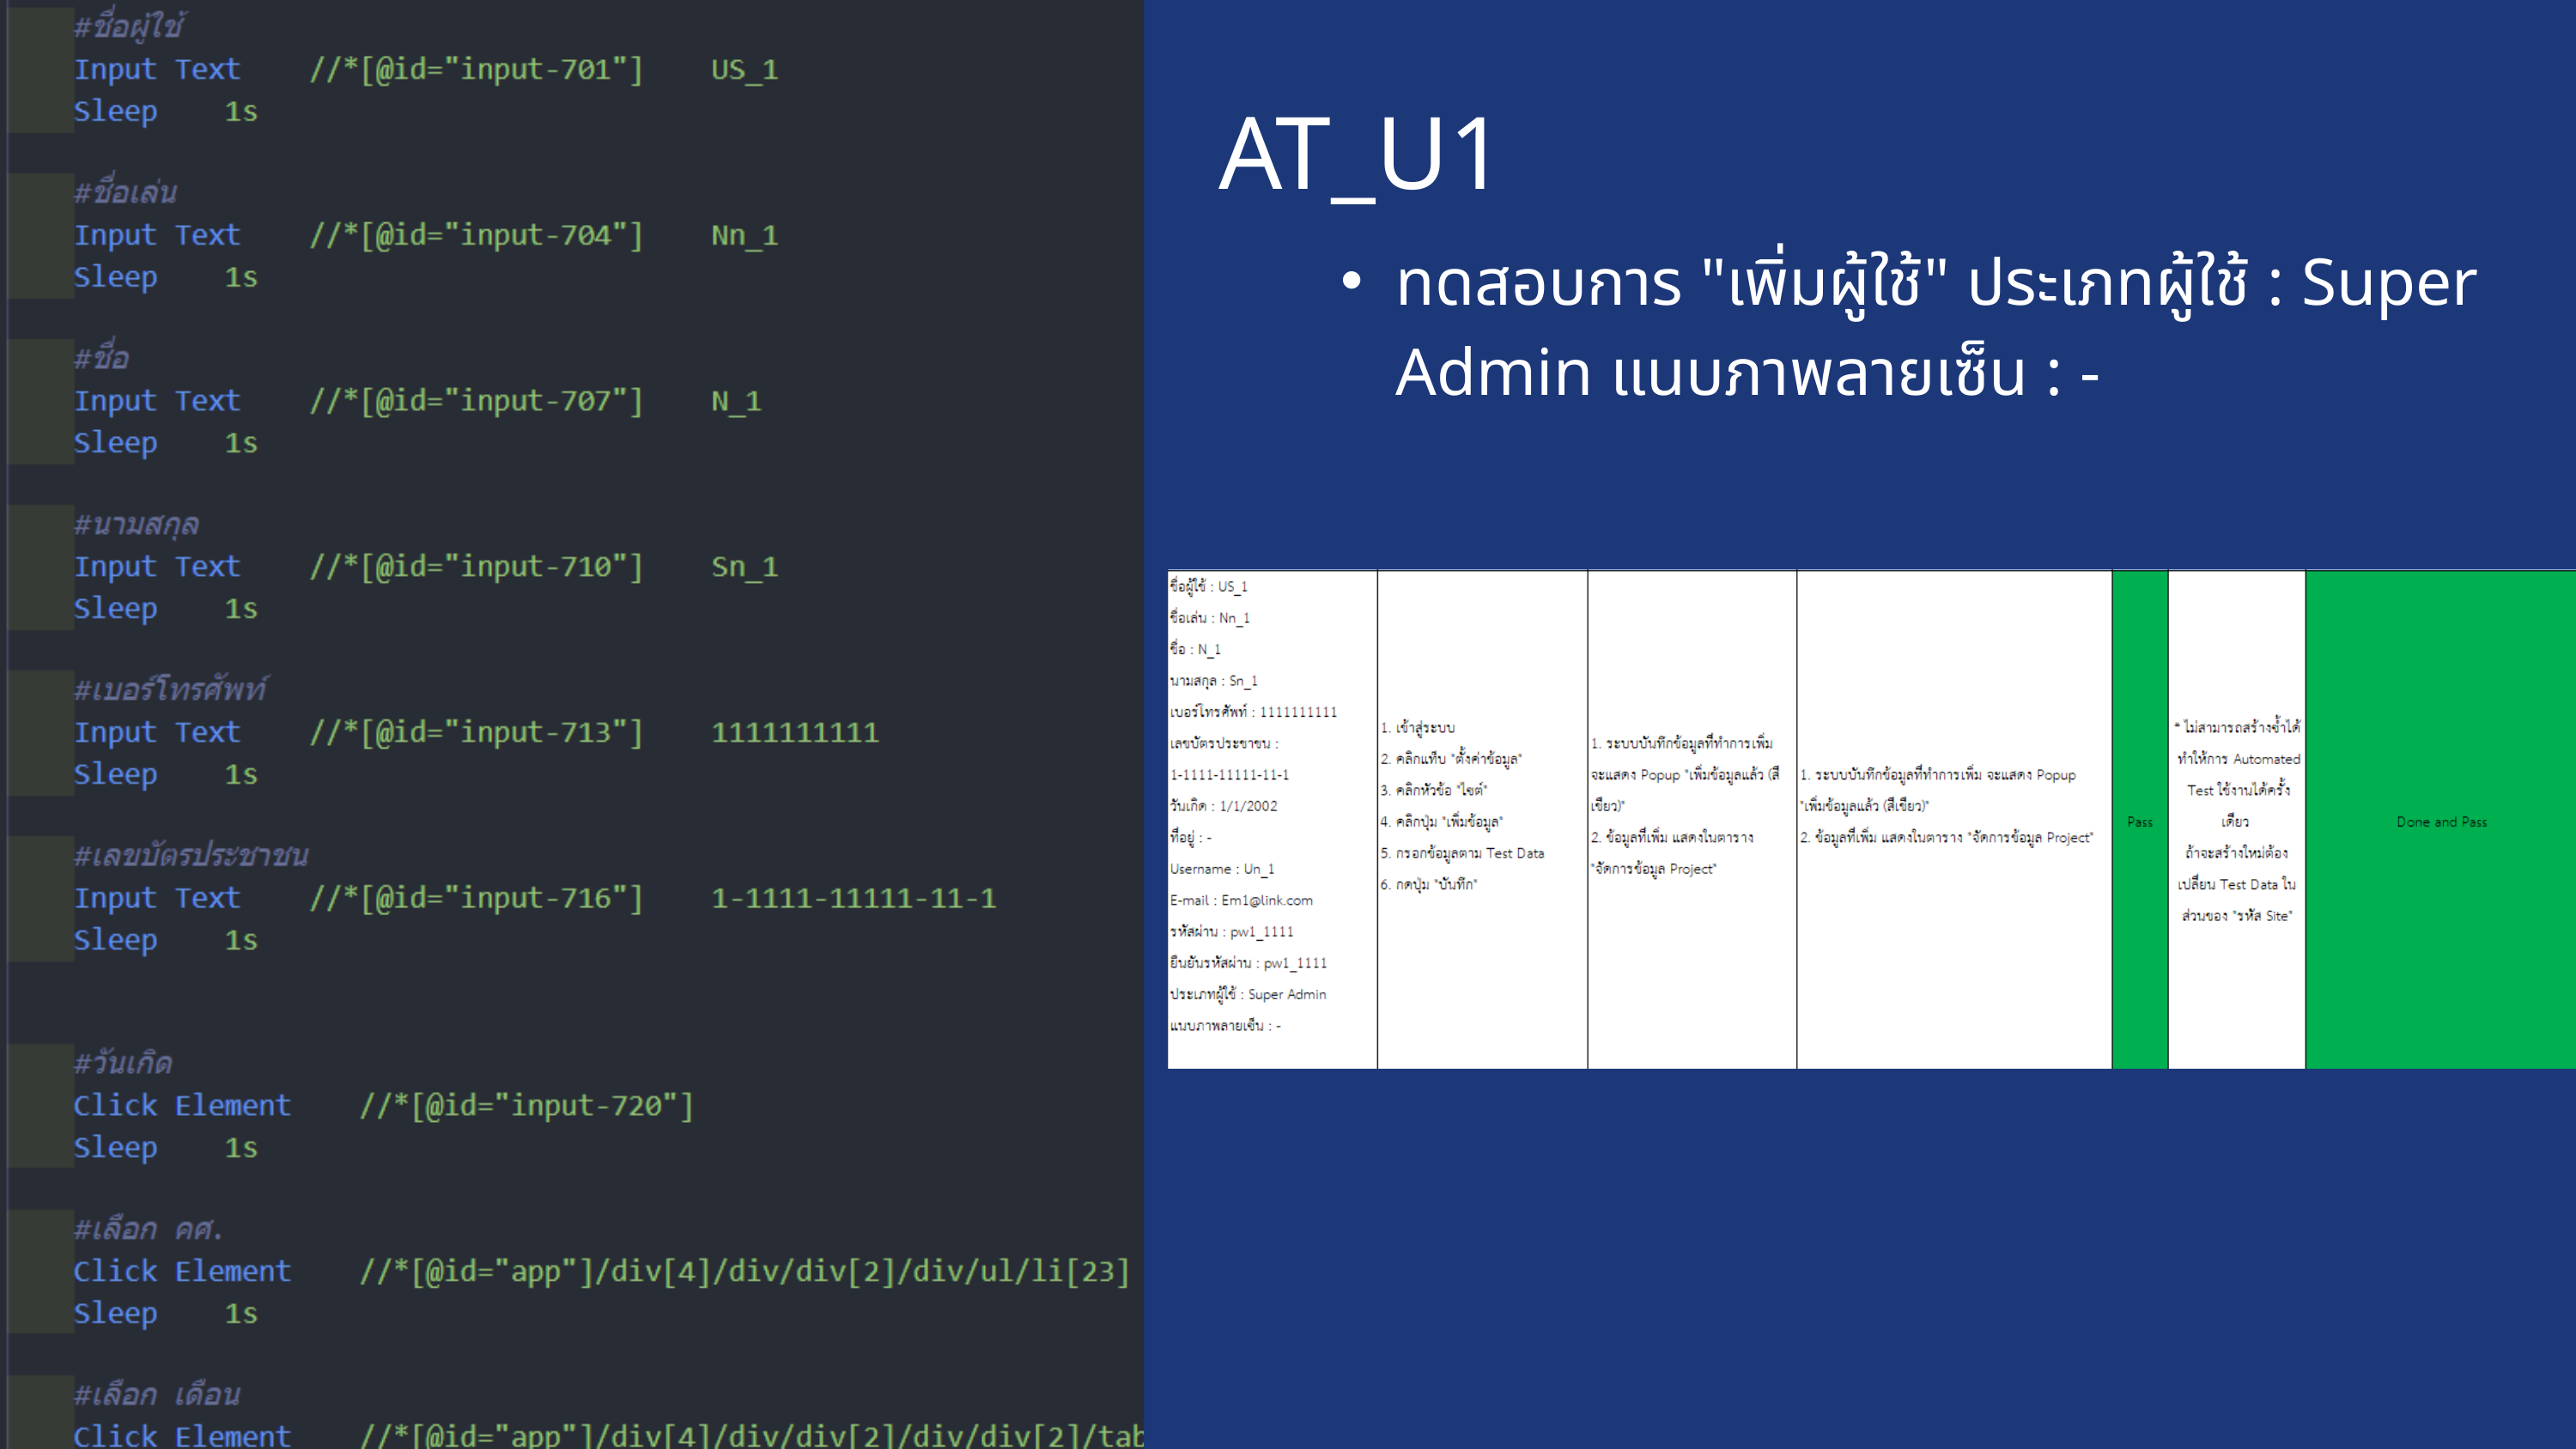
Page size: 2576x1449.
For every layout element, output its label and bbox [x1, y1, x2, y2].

text_box [0, 0, 2576, 1449]
